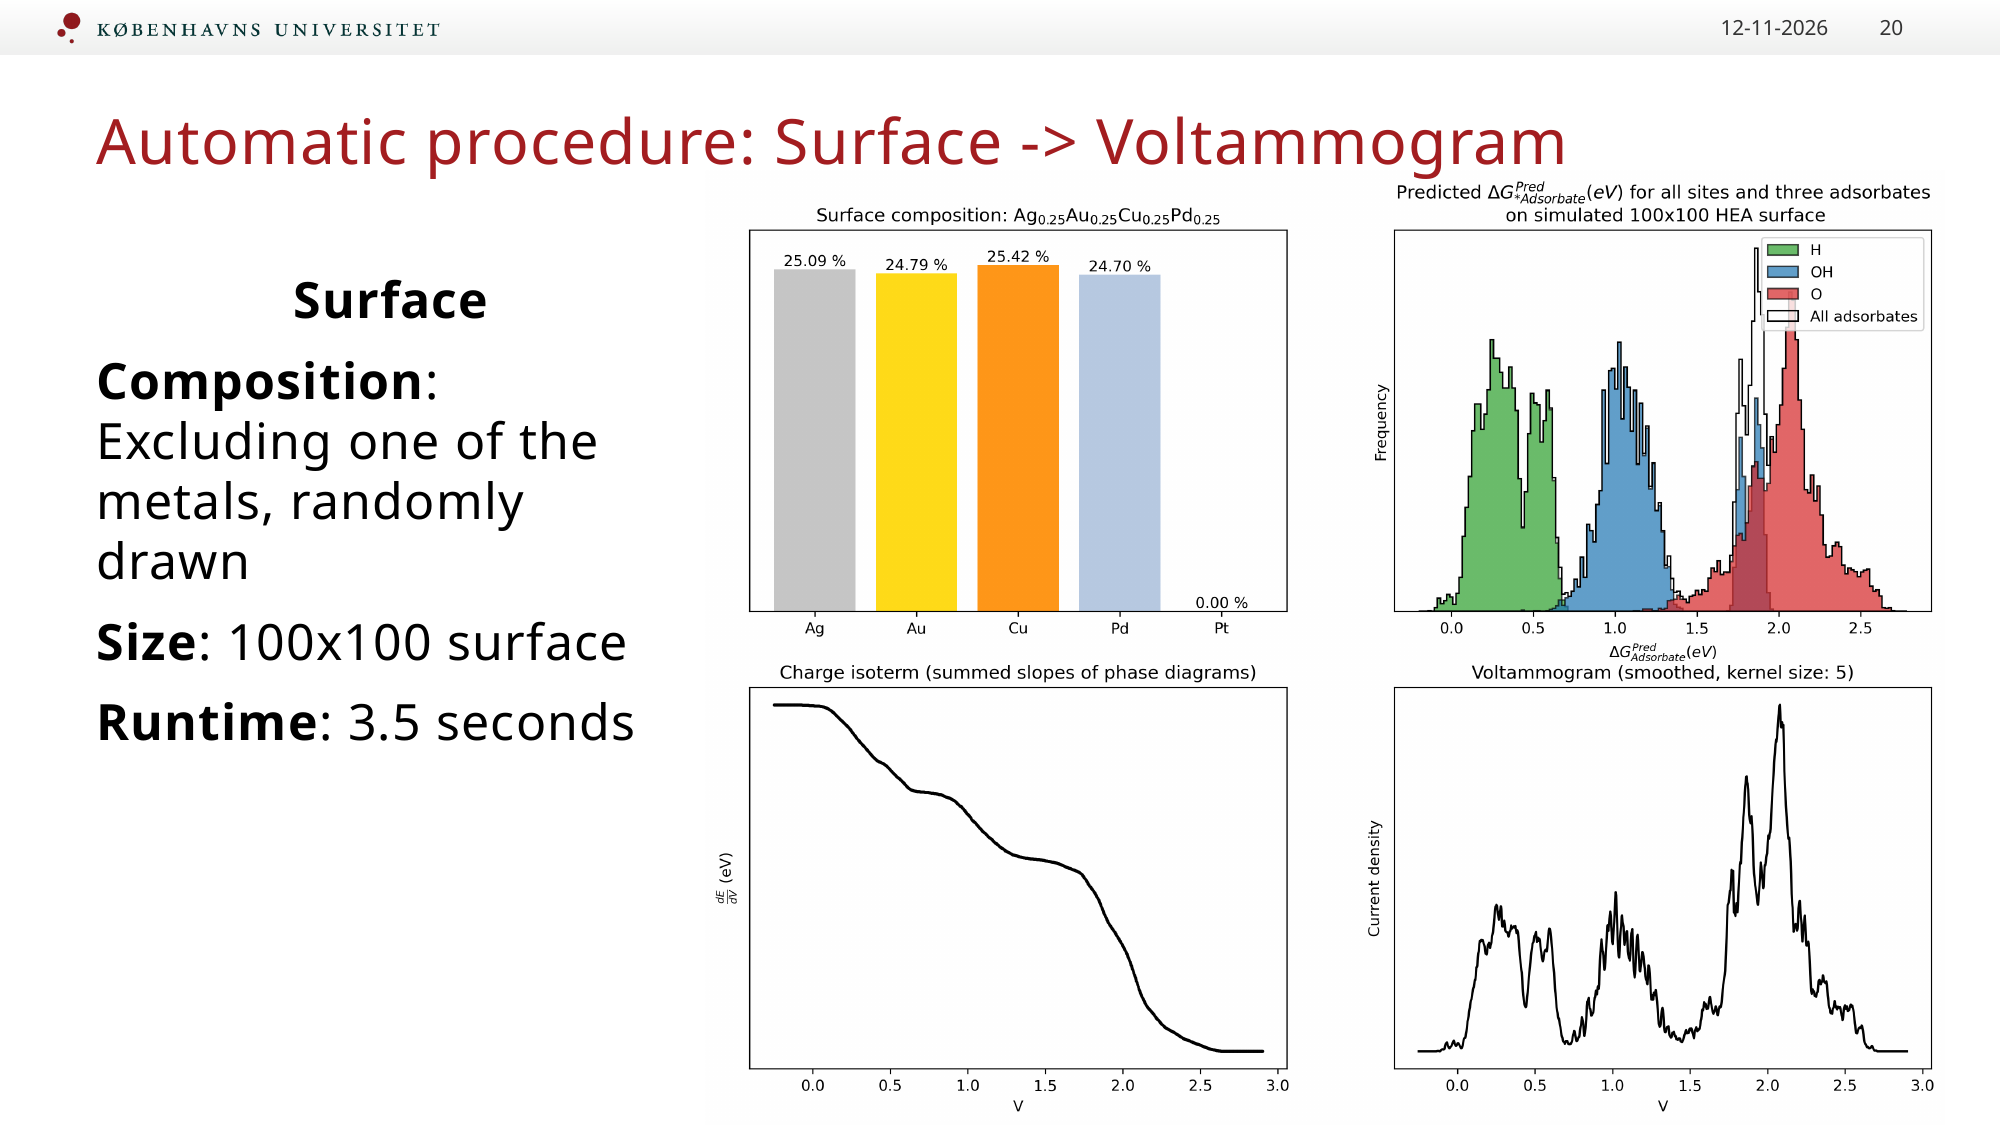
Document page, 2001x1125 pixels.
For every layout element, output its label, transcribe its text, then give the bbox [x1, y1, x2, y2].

text_box Surface Composition: Excluding one of the metals, randomly drawn Size: 100x100 surface Runtime: 3.5 seconds [96, 268, 672, 1036]
picture [91, 15, 476, 42]
title Automatic procedure: Surface -> Voltammogram [96, 101, 1904, 244]
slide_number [1694, 14, 1829, 43]
slide_number 20 [1840, 14, 1904, 43]
picture [705, 169, 1945, 1125]
